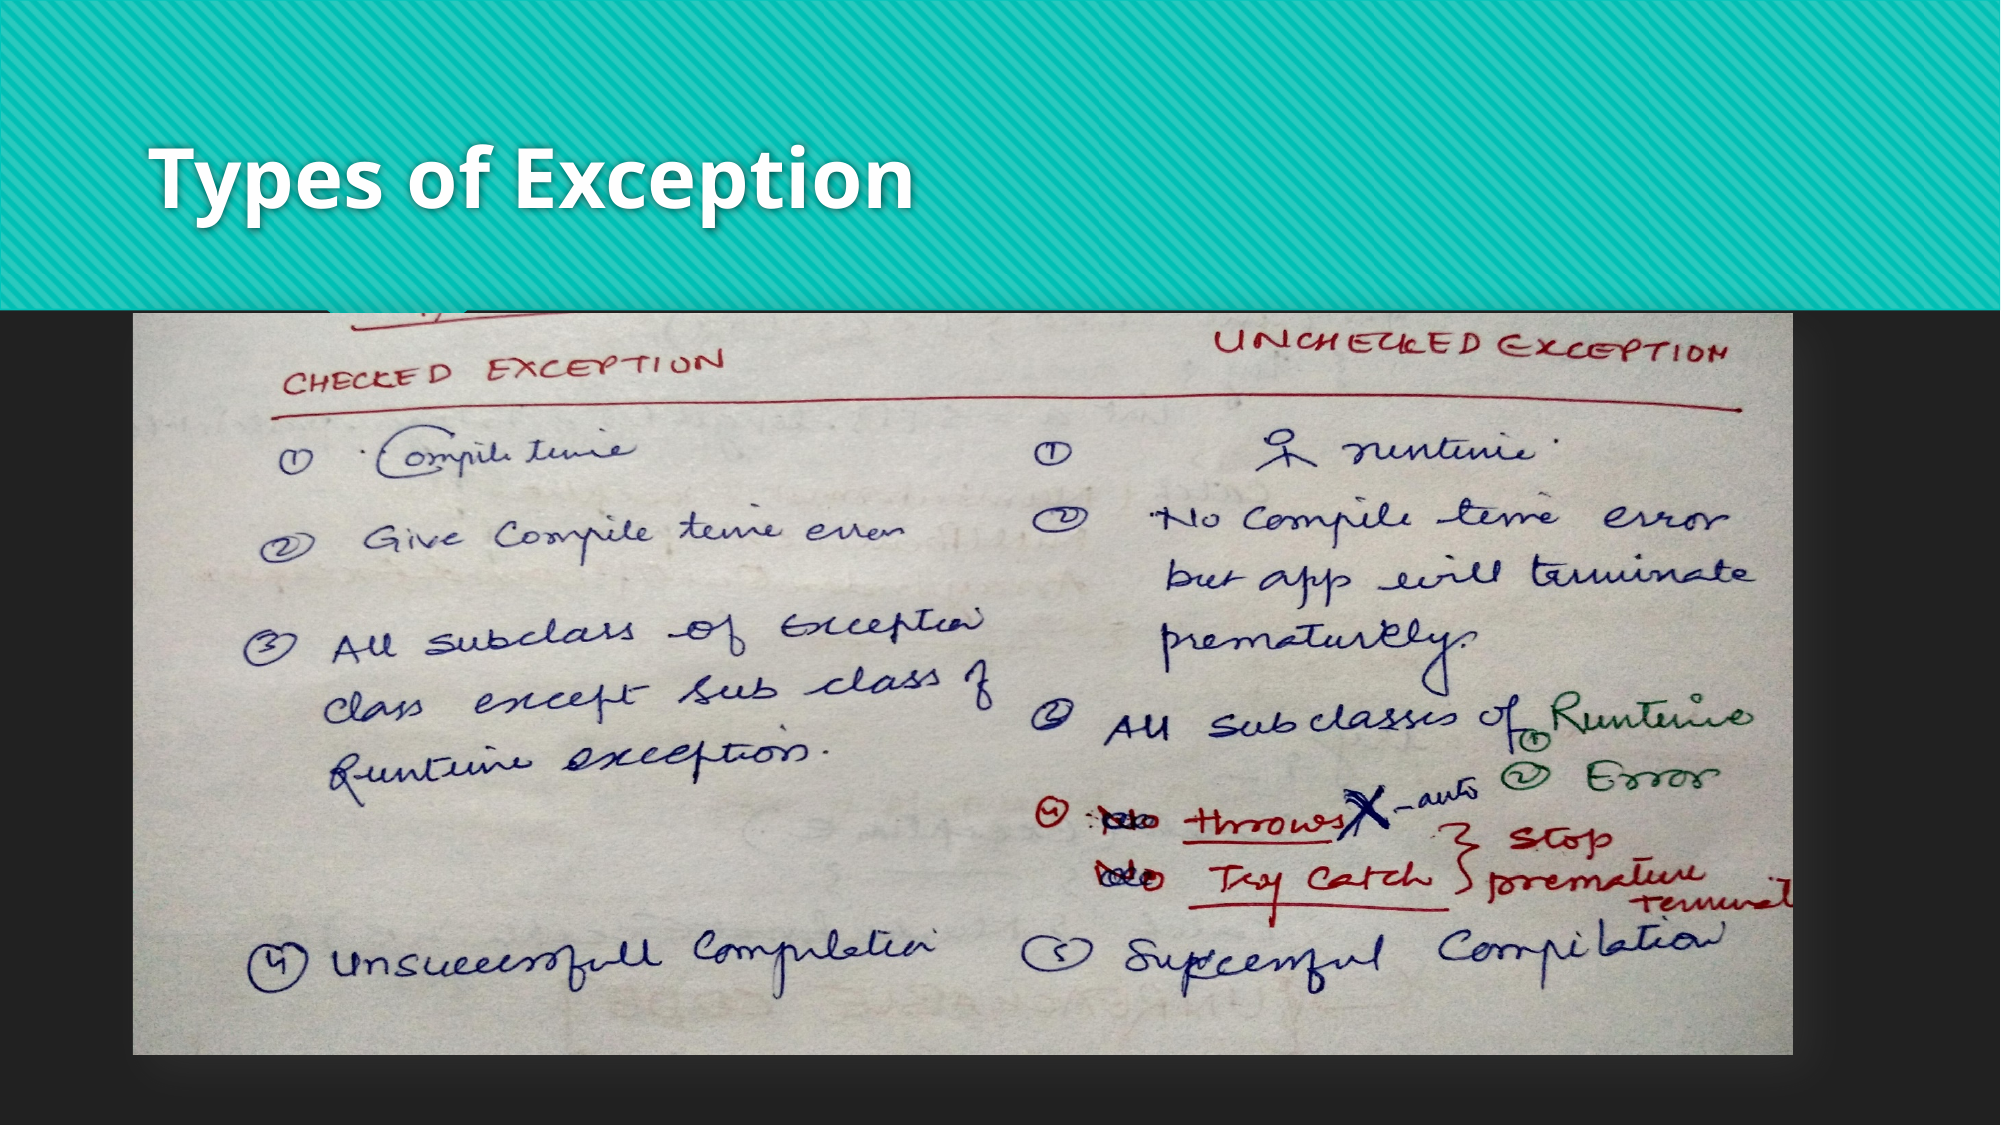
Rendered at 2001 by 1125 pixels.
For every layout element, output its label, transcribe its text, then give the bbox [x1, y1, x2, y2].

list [132, 313, 1794, 1055]
title Types of Exception [132, 73, 1868, 233]
